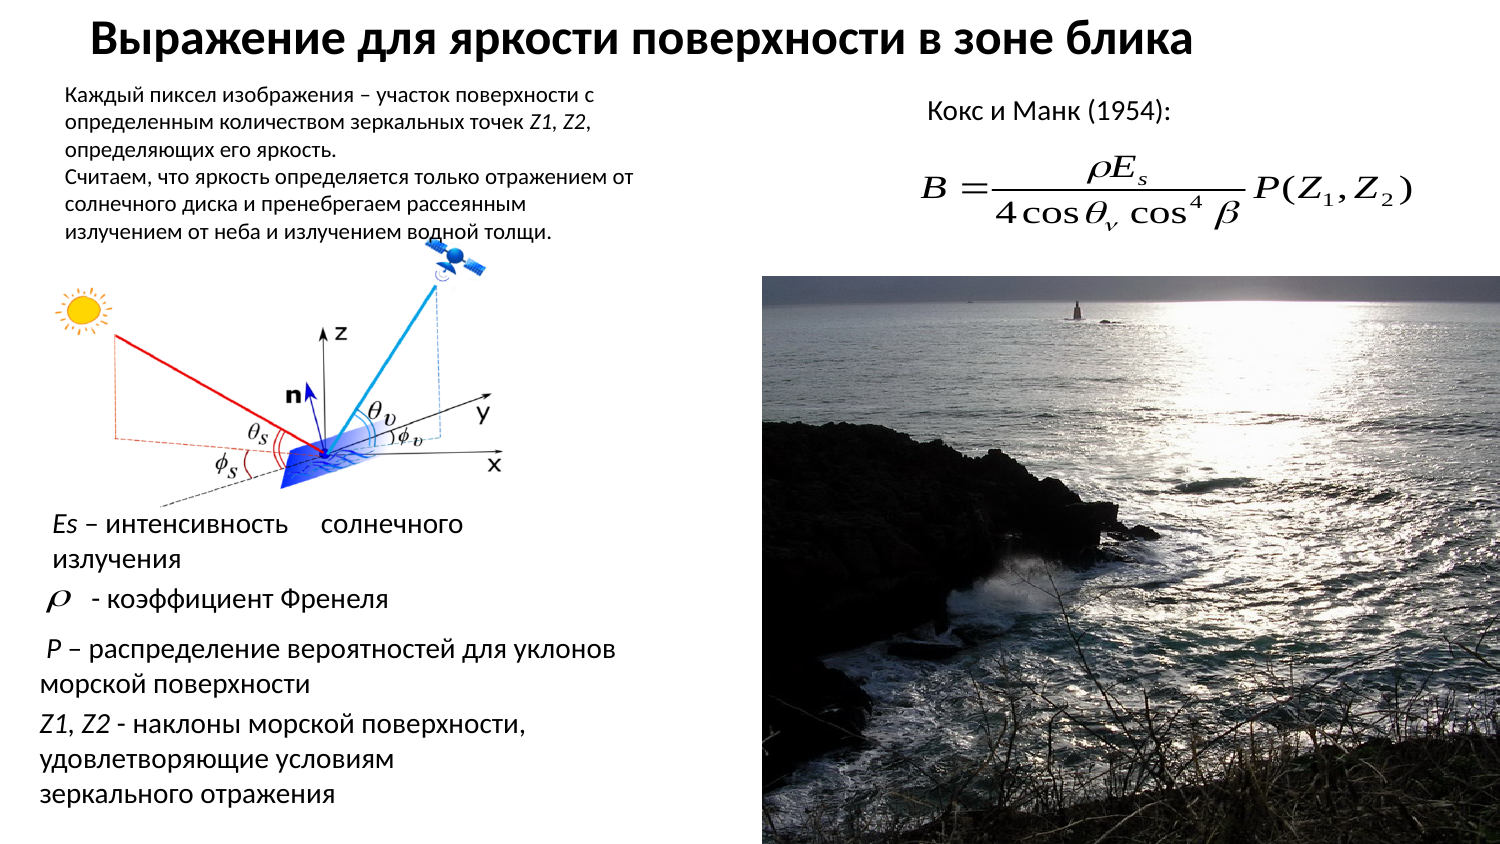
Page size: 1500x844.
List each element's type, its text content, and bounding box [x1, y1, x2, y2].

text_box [37, 584, 82, 620]
text_box Кокс и Манк (1954): [912, 84, 1213, 134]
text_box Es – интенсивность солнечного излучения [37, 496, 605, 582]
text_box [912, 146, 1420, 240]
title Выражение для яркости поверхности в зоне блика [75, 9, 1425, 61]
picture [49, 221, 513, 517]
text_box Z1, Z2 - наклоны морской поверхности, удовлетворяющие условиям зеркального отражения [24, 696, 563, 817]
text_box P – распределение вероятностей для уклонов морской поверхности [24, 621, 645, 707]
text_box Каждый пиксел изображения – участок поверхности с определенным количеством зеркальных точек Z1, Z2, определяющих его яркость. Считаем, что яркость определяется только отражением от солнечного диска и пренебрегаем рассеянным излучением от неба и излучением водной толщи. [49, 71, 650, 252]
picture [762, 276, 1500, 844]
text_box - коэффициент Френеля [76, 571, 405, 621]
